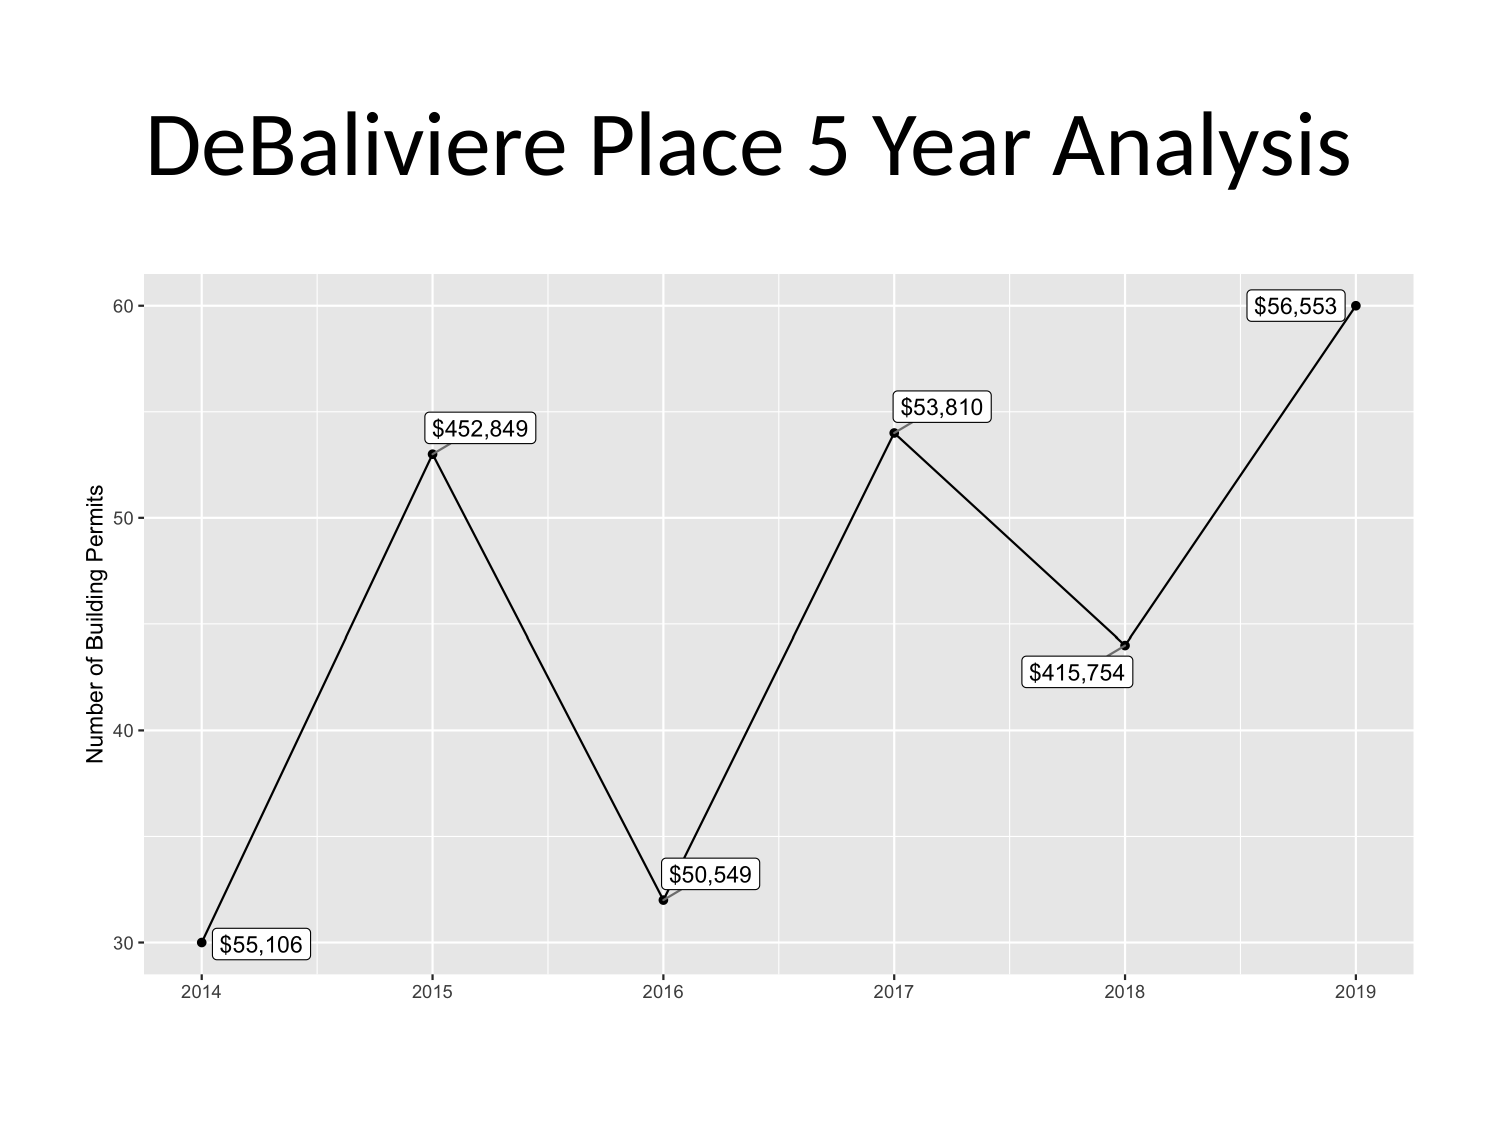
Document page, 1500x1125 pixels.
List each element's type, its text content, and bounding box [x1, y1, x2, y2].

title DeBaliviere Place 5 Year Analysis [75, 45, 1425, 233]
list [74, 262, 1426, 1013]
